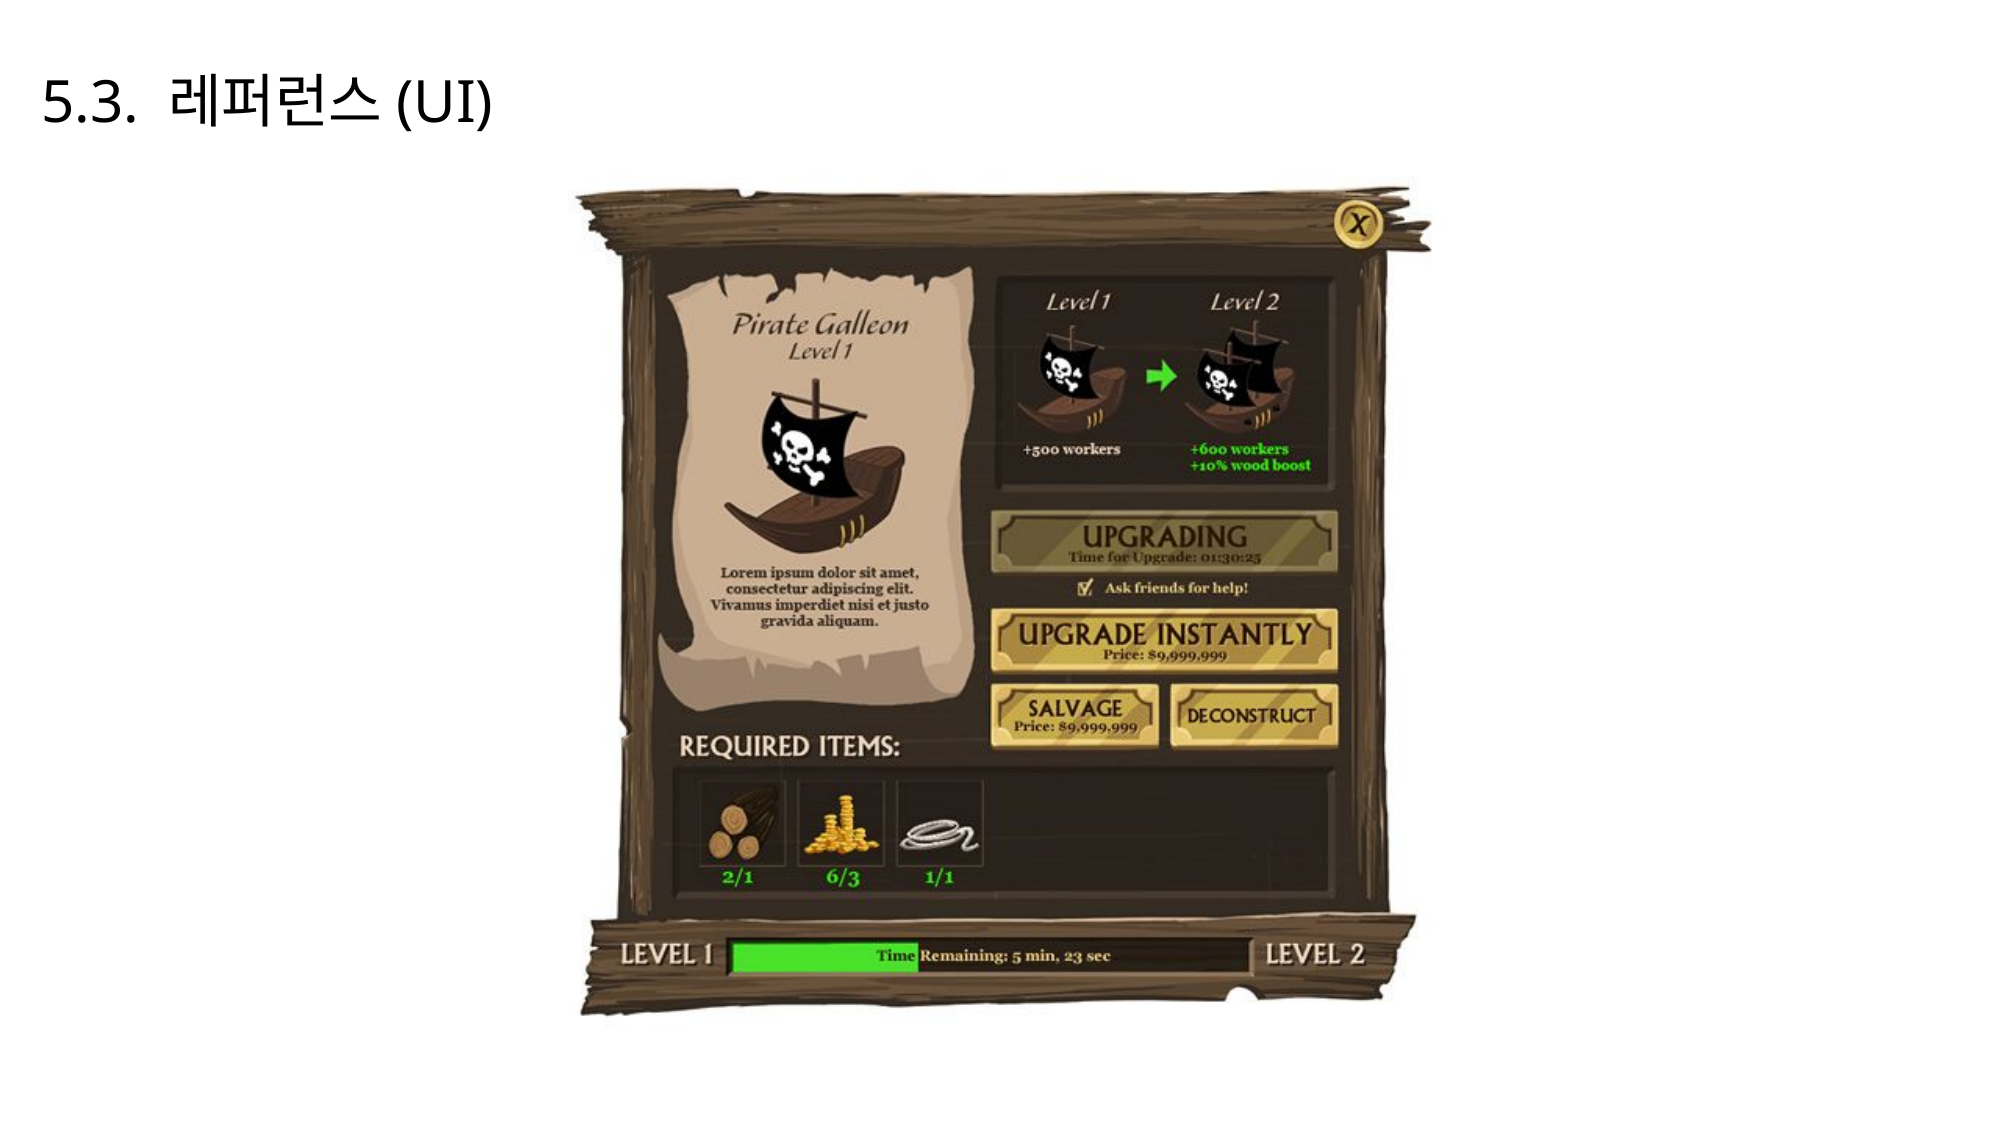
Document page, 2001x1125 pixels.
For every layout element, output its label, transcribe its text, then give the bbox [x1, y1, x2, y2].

picture [531, 127, 1469, 1066]
text_box 5.3. 레퍼런스(UI) [26, 56, 509, 141]
